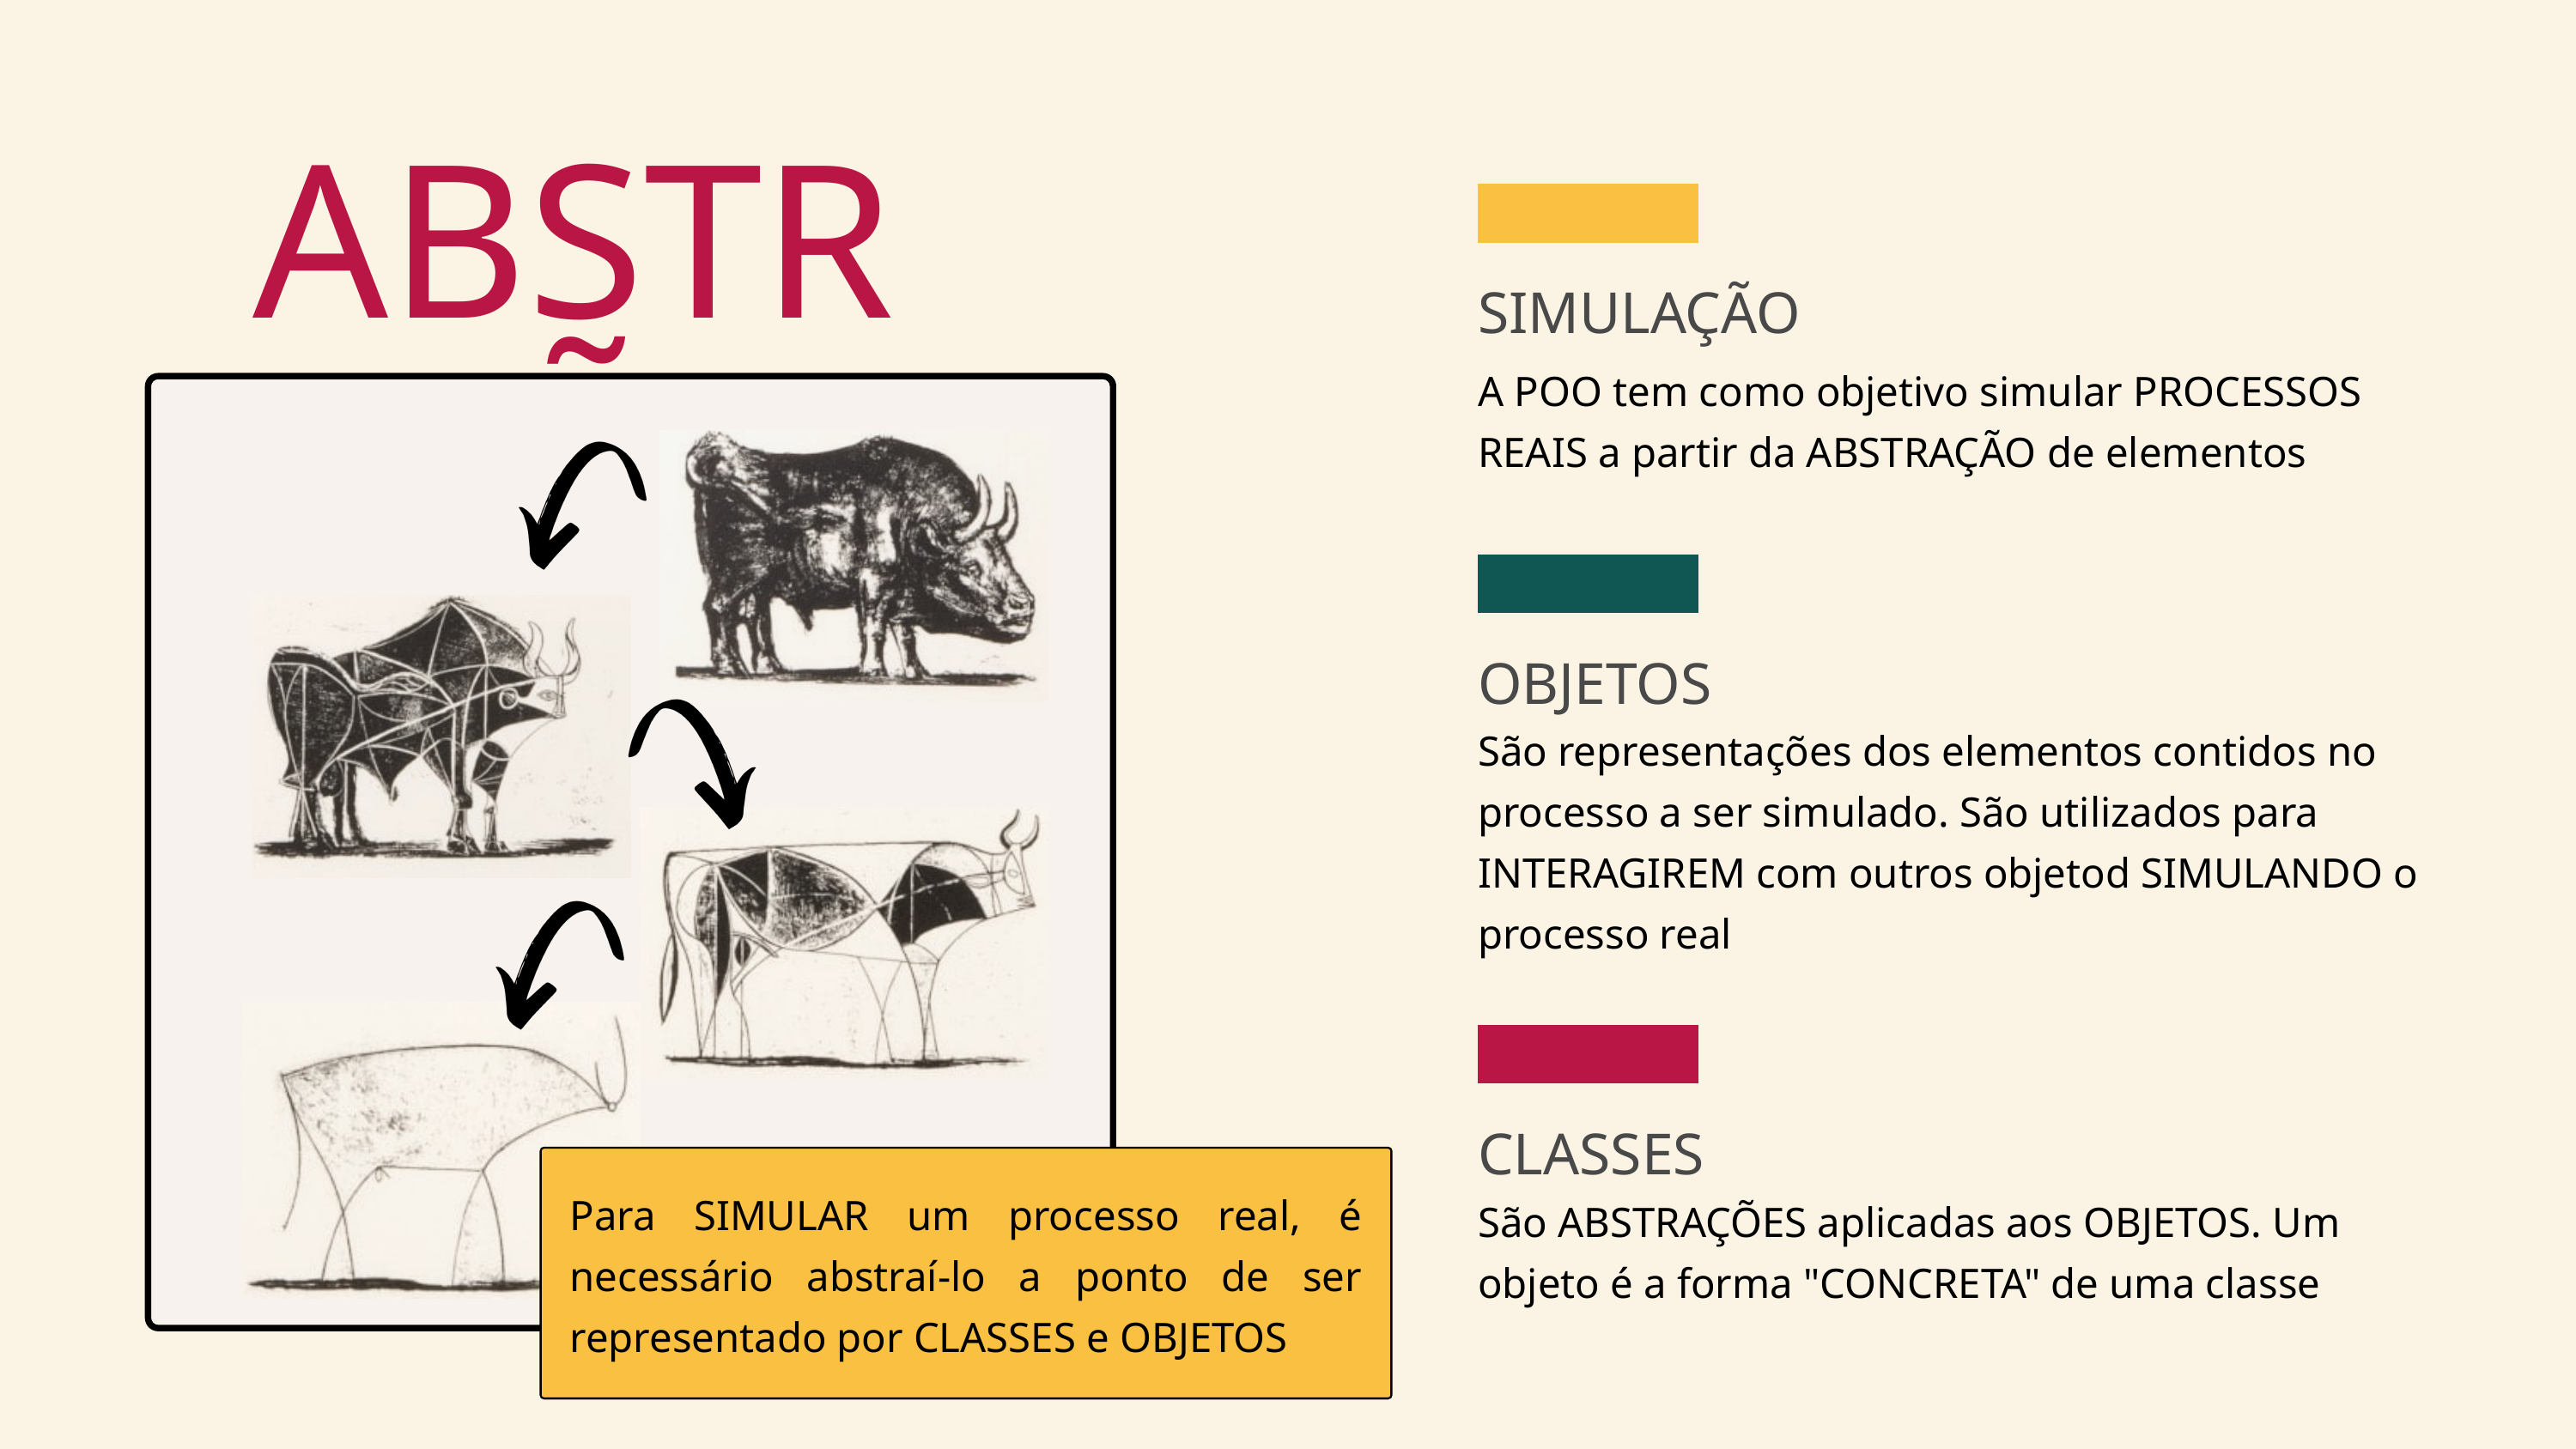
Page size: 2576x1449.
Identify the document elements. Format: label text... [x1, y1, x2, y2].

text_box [1478, 1024, 1698, 1084]
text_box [539, 1146, 1393, 1400]
text_box SIMULAÇÃO [1478, 260, 2020, 346]
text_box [144, 373, 1117, 1332]
text_box São ABSTRAÇÕES aplicadas aos OBJETOS. Um objeto é a forma "CONCRETA" de uma classe [1478, 1184, 2456, 1307]
text_box A POO tem como objetivo simular PROCESSOS REAIS a partir da ABSTRAÇÃO de elementos [1478, 353, 2456, 476]
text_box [1478, 184, 1698, 244]
text_box São representações dos elementos contidos no processo a ser simulado. São utilizados para INTERAGIREM com outros objetod SIMULANDO o processo real [1478, 713, 2489, 958]
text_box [1478, 554, 1698, 614]
text_box OBJETOS [1478, 630, 2178, 713]
text_box ABSTRAÇÃO [253, 148, 1008, 371]
text_box CLASSES [1478, 1100, 2142, 1184]
